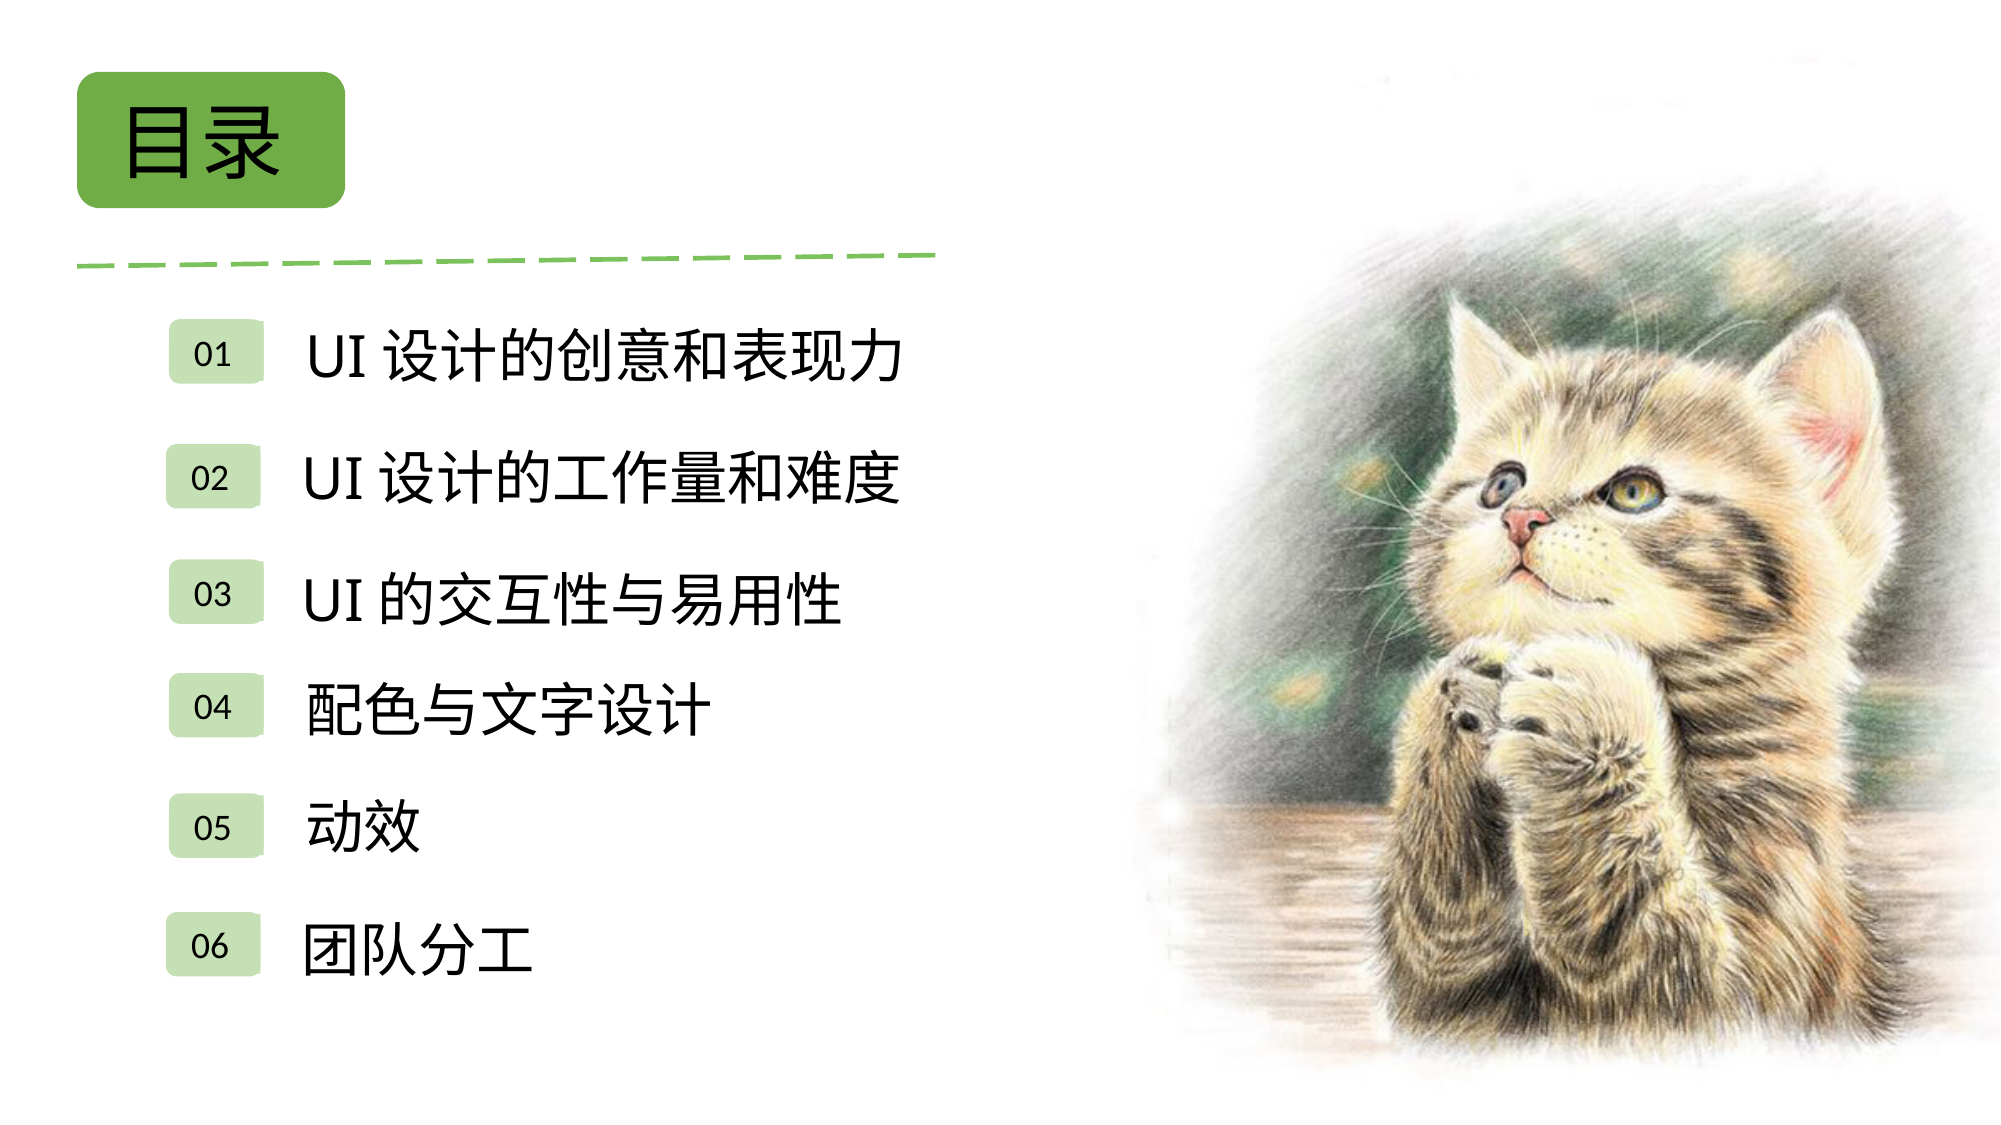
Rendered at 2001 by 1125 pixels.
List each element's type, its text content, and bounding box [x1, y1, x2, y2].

text_box UI设计的工作量和难度 [286, 433, 1123, 519]
text_box UI的交互性与易用性 [286, 555, 940, 640]
text_box 团队分工 [286, 905, 743, 991]
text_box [168, 793, 264, 858]
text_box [77, 255, 940, 267]
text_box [168, 559, 264, 624]
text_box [168, 673, 264, 738]
text_box 动效 [290, 782, 877, 868]
text_box 配色与文字设计 [290, 665, 836, 750]
text_box 目录 [102, 82, 313, 197]
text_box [165, 912, 261, 977]
text_box UI设计的创意和表现力 [290, 311, 1000, 397]
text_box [168, 319, 264, 384]
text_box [165, 444, 261, 509]
text_box [75, 70, 347, 210]
picture [1123, 0, 2000, 1125]
